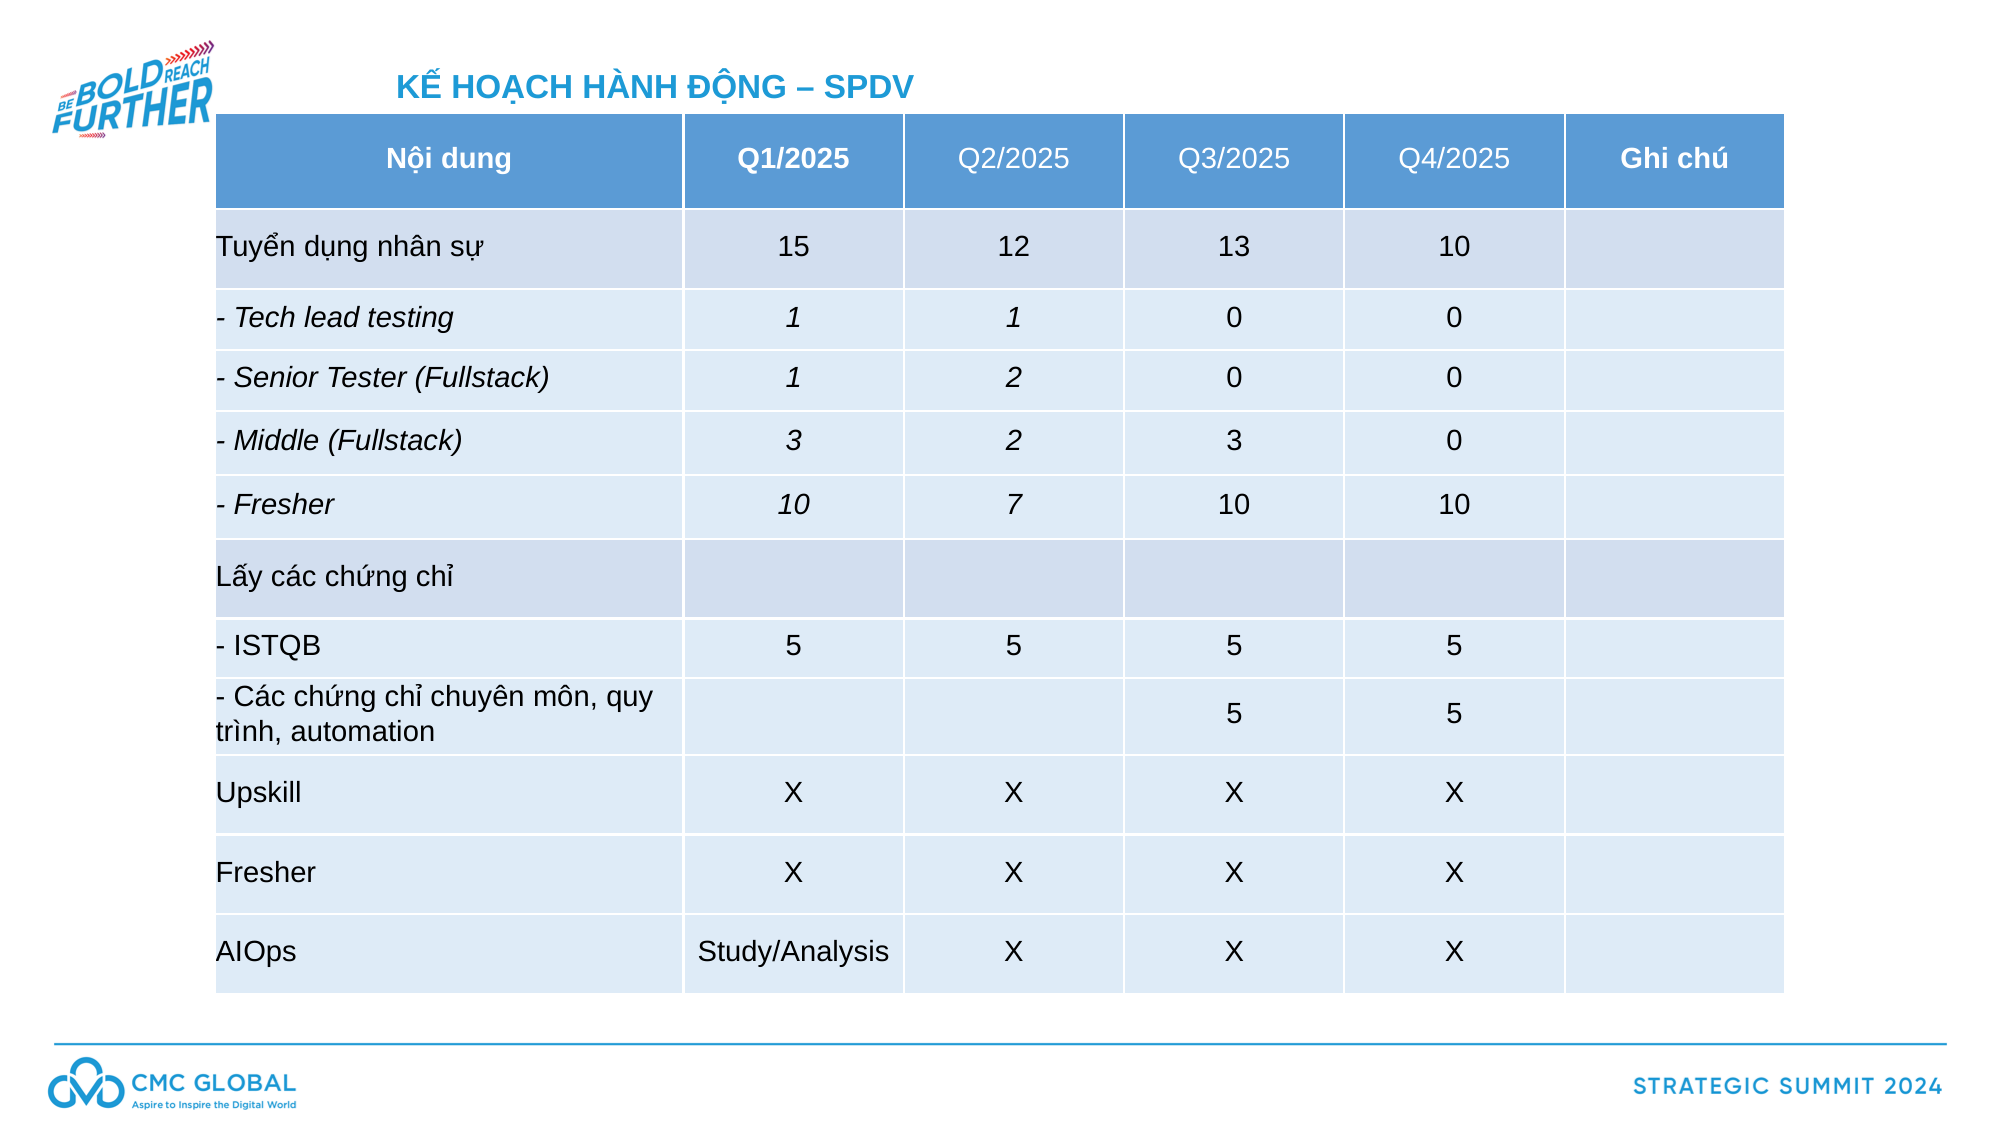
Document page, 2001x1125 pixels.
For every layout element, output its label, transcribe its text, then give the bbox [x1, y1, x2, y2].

table_cell 5 [1125, 620, 1343, 677]
table_cell 5 [905, 620, 1123, 677]
table_cell 13 [1125, 210, 1343, 288]
table_cell Upskill [216, 756, 682, 833]
table_cell [685, 679, 903, 754]
table_cell 5 [1345, 679, 1564, 754]
table_cell 10 [685, 476, 903, 538]
table_cell 0 [1125, 351, 1343, 410]
table_cell 2 [905, 412, 1123, 474]
table_cell [1125, 540, 1343, 617]
table_cell 3 [685, 412, 903, 474]
table_header Q2/2025 [905, 123, 1123, 208]
table_cell [1566, 412, 1784, 474]
table_cell 5 [1345, 620, 1564, 677]
table_cell Lấy các chứng chỉ [216, 540, 682, 617]
table_cell 10 [1125, 476, 1343, 538]
table_cell [1566, 620, 1784, 677]
table_cell 0 [1345, 290, 1564, 349]
table_header Nội dung [216, 114, 682, 208]
table_header Ghi chú [1566, 123, 1784, 208]
table_cell 0 [1345, 351, 1564, 410]
table_cell X [685, 756, 903, 833]
table_cell Tuyển dụng nhân sự [216, 210, 682, 288]
table_cell - Các chứng chỉ chuyên môn, quy trình, automation [216, 679, 682, 754]
table_cell - ISTQB [216, 620, 682, 677]
table_cell 12 [905, 210, 1123, 288]
table_cell 7 [905, 476, 1123, 538]
table_cell 5 [1125, 679, 1343, 754]
table_cell - Senior Tester (Fullstack) [216, 351, 682, 410]
table_cell [1566, 210, 1784, 288]
table_cell 10 [1345, 210, 1564, 288]
table_cell [1566, 290, 1784, 349]
table_header Q3/2025 [1125, 123, 1343, 208]
table_cell 0 [1345, 412, 1564, 474]
table_cell X [905, 915, 1123, 993]
table_cell [1566, 679, 1784, 754]
table_cell X [1125, 836, 1343, 913]
table_cell - Tech lead testing [216, 290, 682, 349]
table_cell X [1125, 756, 1343, 833]
table_cell [905, 679, 1123, 754]
table_cell [1566, 540, 1784, 617]
picture [0, 0, 2001, 1125]
table_cell Fresher [216, 836, 682, 913]
table_cell 1 [685, 290, 903, 349]
table_cell X [905, 836, 1123, 913]
table_header Q4/2025 [1345, 123, 1564, 208]
table_cell 1 [685, 351, 903, 410]
text_box KẾ HOẠCH HÀNH ĐỘNG – SPDV [381, 52, 1900, 123]
table_cell [1566, 836, 1784, 913]
table_cell AIOps [216, 915, 682, 993]
table_cell X [1125, 915, 1343, 993]
table_cell [1345, 540, 1564, 617]
table_cell 10 [1345, 476, 1564, 538]
table_cell X [1345, 915, 1564, 993]
table_cell Study/Analysis [685, 915, 903, 993]
table_cell [1566, 351, 1784, 410]
table_cell - Middle (Fullstack) [216, 412, 682, 474]
table_cell X [905, 756, 1123, 833]
table_cell 3 [1125, 412, 1343, 474]
table_cell 2 [905, 351, 1123, 410]
table_cell [1566, 476, 1784, 538]
table_cell [1566, 756, 1784, 833]
table_cell X [685, 836, 903, 913]
table_cell [685, 540, 903, 617]
table_cell X [1345, 756, 1564, 833]
table_cell 5 [685, 620, 903, 677]
table_cell [905, 540, 1123, 617]
table_cell 0 [1125, 290, 1343, 349]
table_cell [1566, 915, 1784, 993]
table_cell - Fresher [216, 476, 682, 538]
table_cell 1 [905, 290, 1123, 349]
table_cell X [1345, 836, 1564, 913]
table_header Q1/2025 [685, 123, 903, 208]
table_cell 15 [685, 210, 903, 288]
